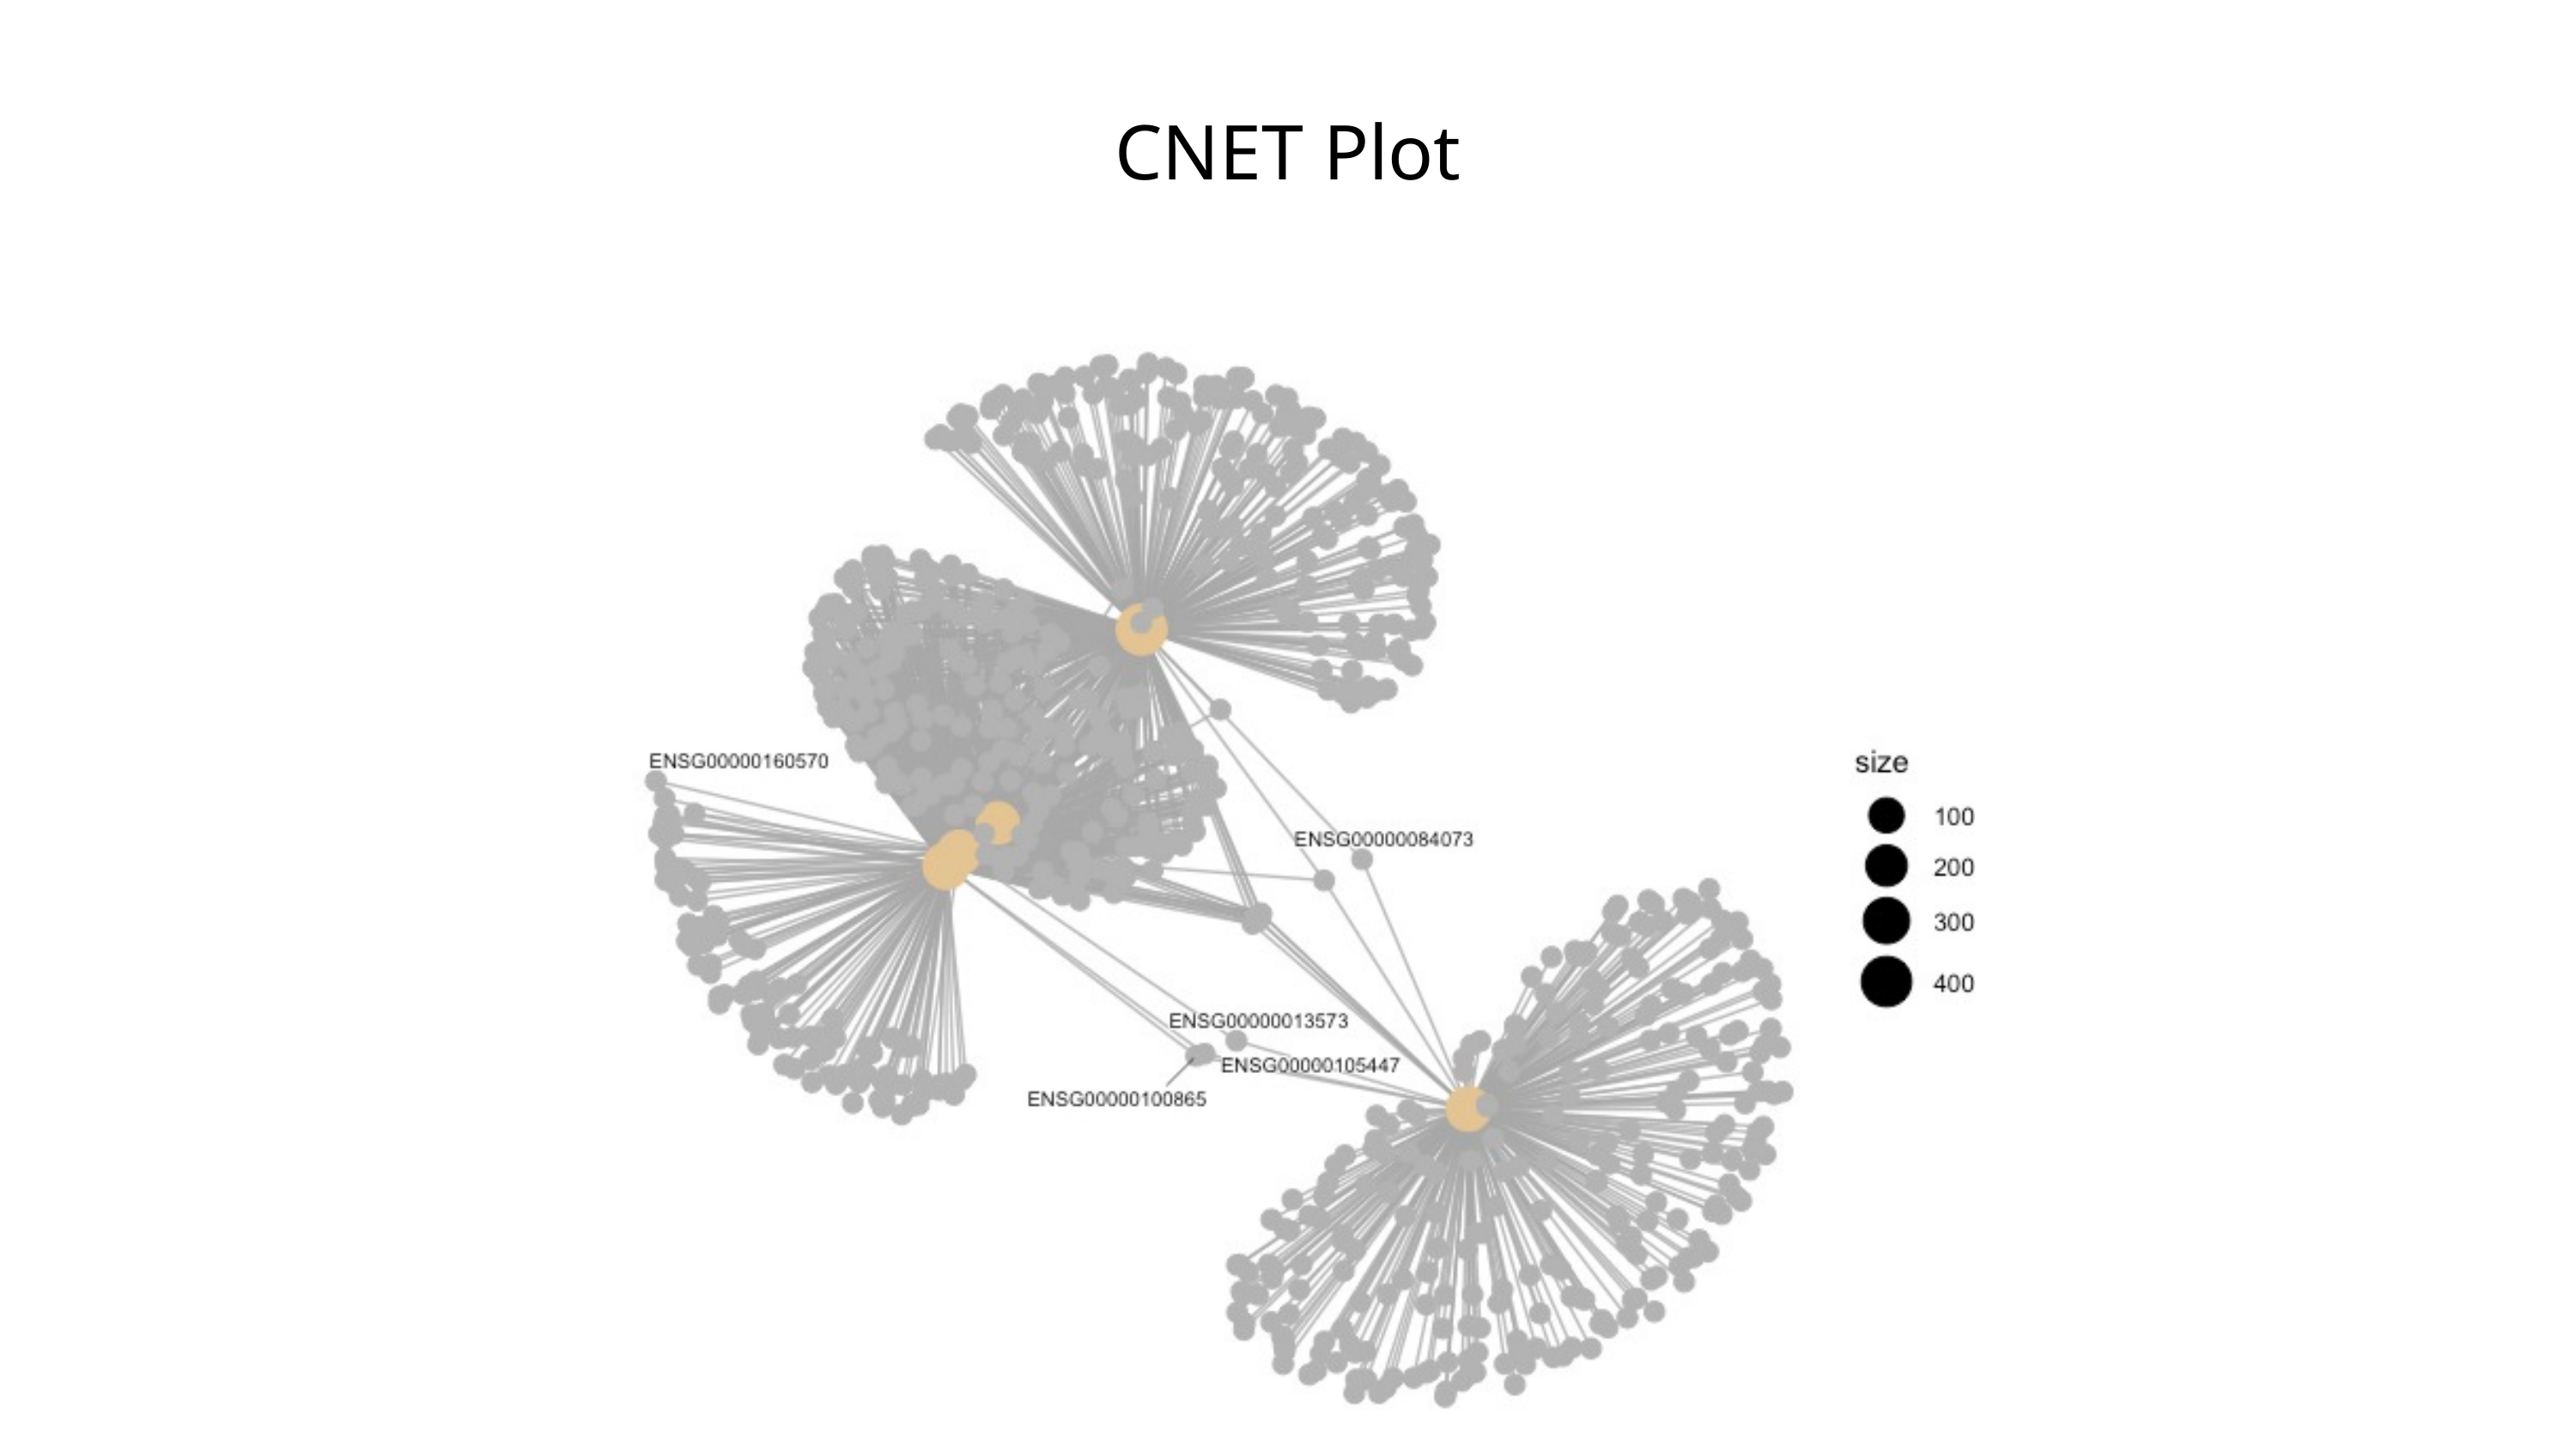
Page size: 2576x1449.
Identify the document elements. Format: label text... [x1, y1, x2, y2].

text_box CNET Plot [144, 89, 2432, 195]
text_box [600, 312, 1976, 1449]
